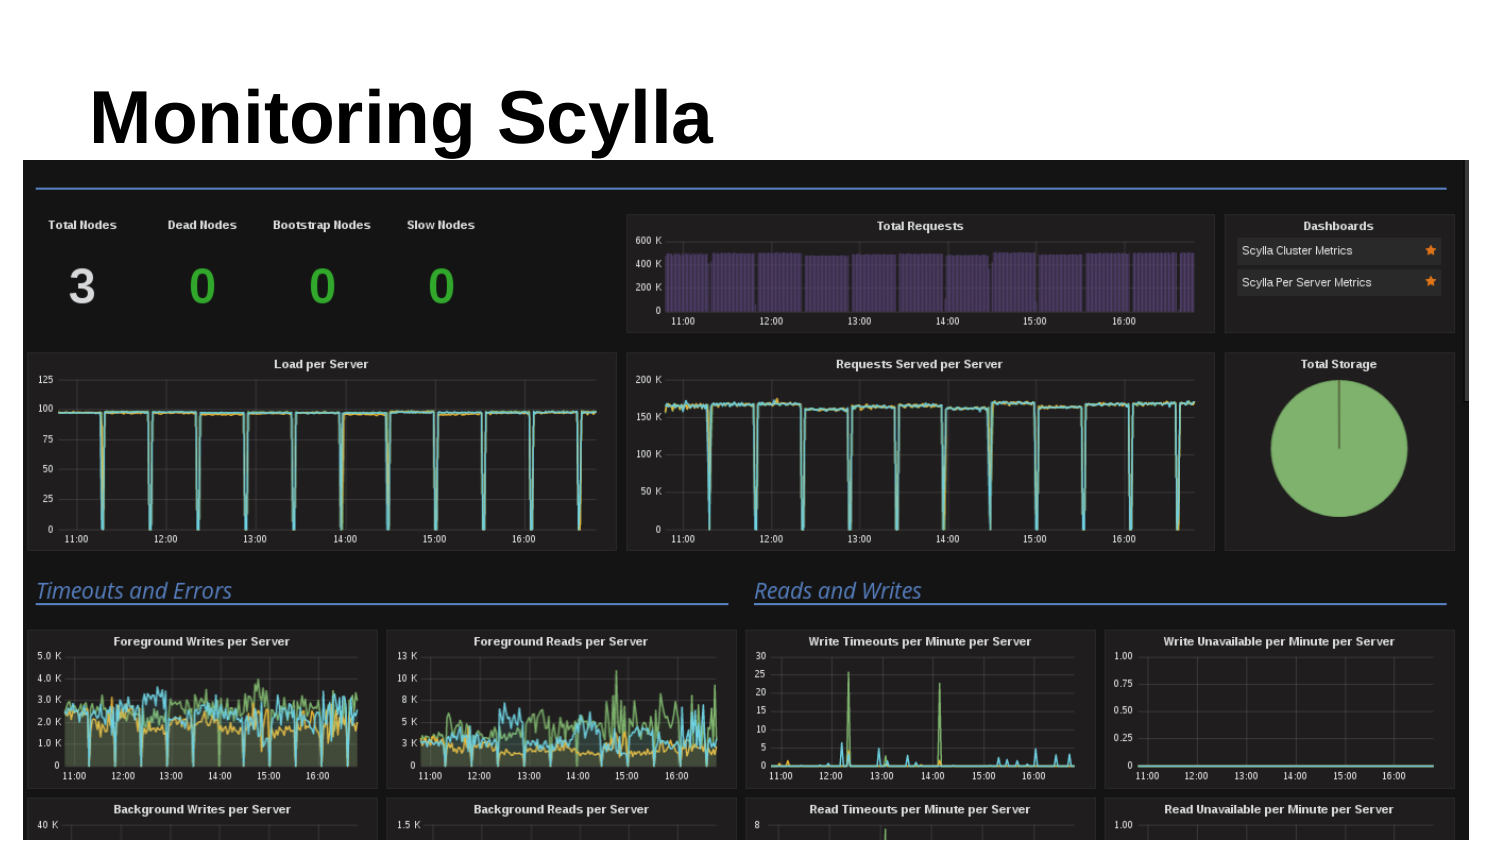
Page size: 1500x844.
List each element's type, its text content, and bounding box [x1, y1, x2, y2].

picture [22, 160, 1469, 840]
text_box Monitoring Scylla [75, 33, 1425, 158]
